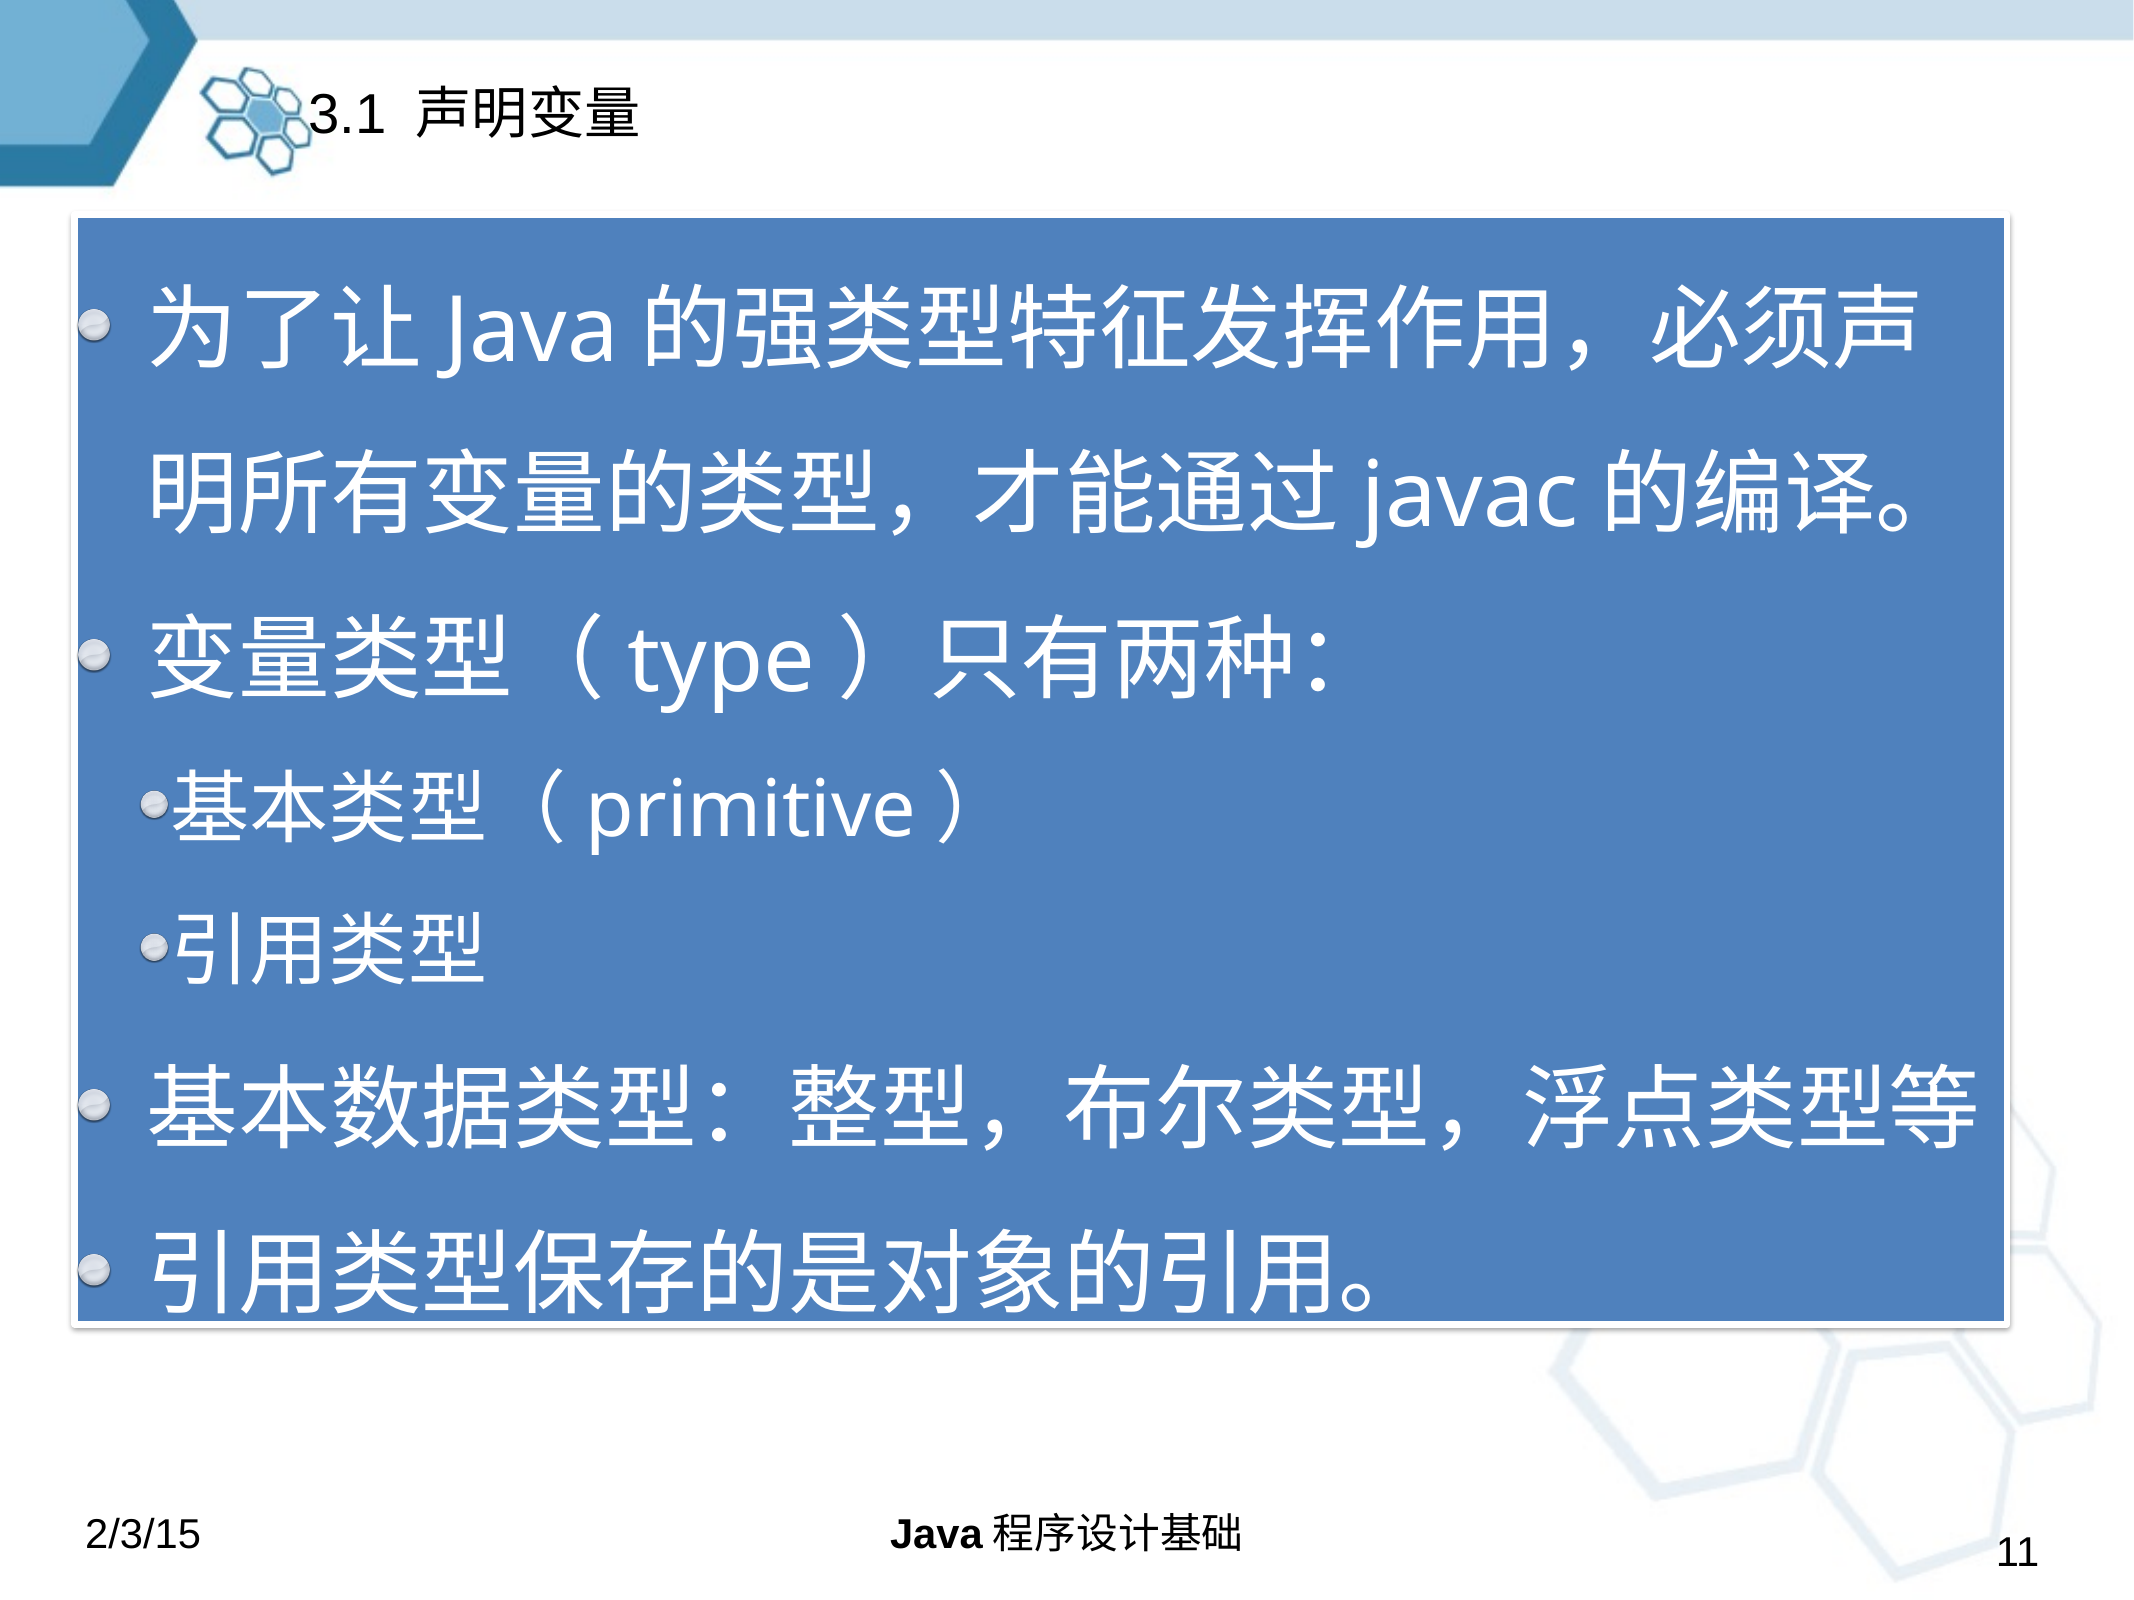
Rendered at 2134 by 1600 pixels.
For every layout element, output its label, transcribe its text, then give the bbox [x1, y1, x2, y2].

picture [0, 0, 2134, 1600]
text_box 11 [1552, 1513, 2050, 1586]
title 3.1 声明变量 [307, 67, 2084, 155]
text_box Java程序设计基础 [728, 1496, 1405, 1568]
text_box 2/3/15 [74, 1496, 573, 1568]
text_box 为了让Java的强类型特征发挥作用，必须声明所有变量的类型，才能通过javac的编译。 变量类型（type）只有两种： 基本类型（primitive） 引用类型 基本数据类型：整型，布尔类型，浮点类型等 引用类型保存的是对象的引用。 [74, 214, 2007, 1325]
